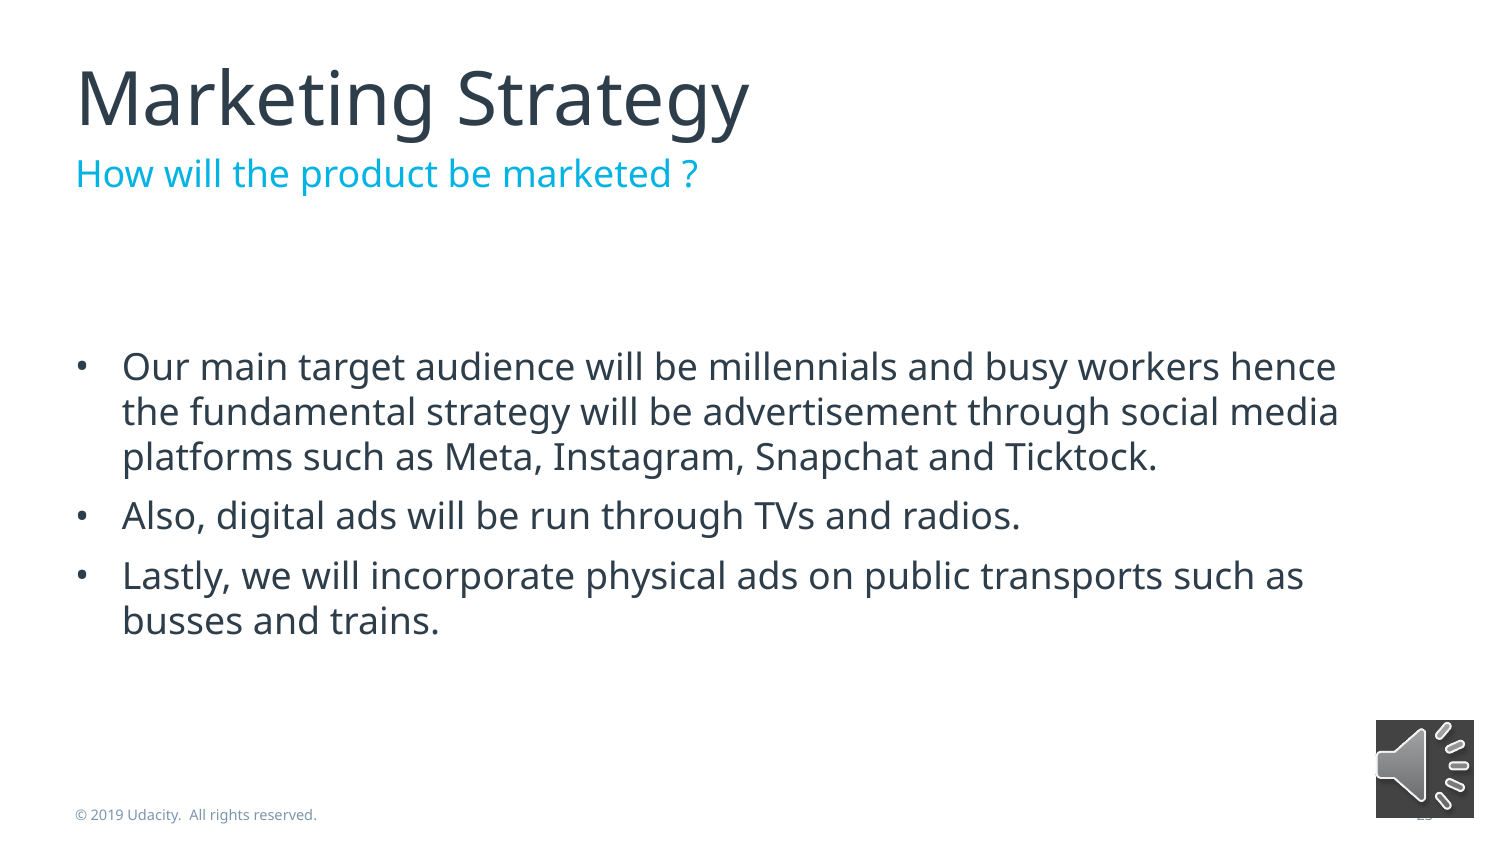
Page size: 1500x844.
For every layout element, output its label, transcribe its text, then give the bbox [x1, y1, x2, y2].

list Our main target audience will be millennials and busy workers hence the fundamental strategy will be advertisement through social media platforms such as Meta, Instagram, Snapchat and Ticktock. Also, digital ads will be run through TVs and radios. Lastly, we will incorporate physical ads on public transports such as busses and trains. [75, 231, 1400, 754]
list © 2019 Udacity. All rights reserved. [75, 806, 725, 826]
title Marketing Strategy [75, 50, 1425, 148]
picture [1374, 718, 1476, 819]
list How will the product be marketed ? [75, 150, 1425, 201]
